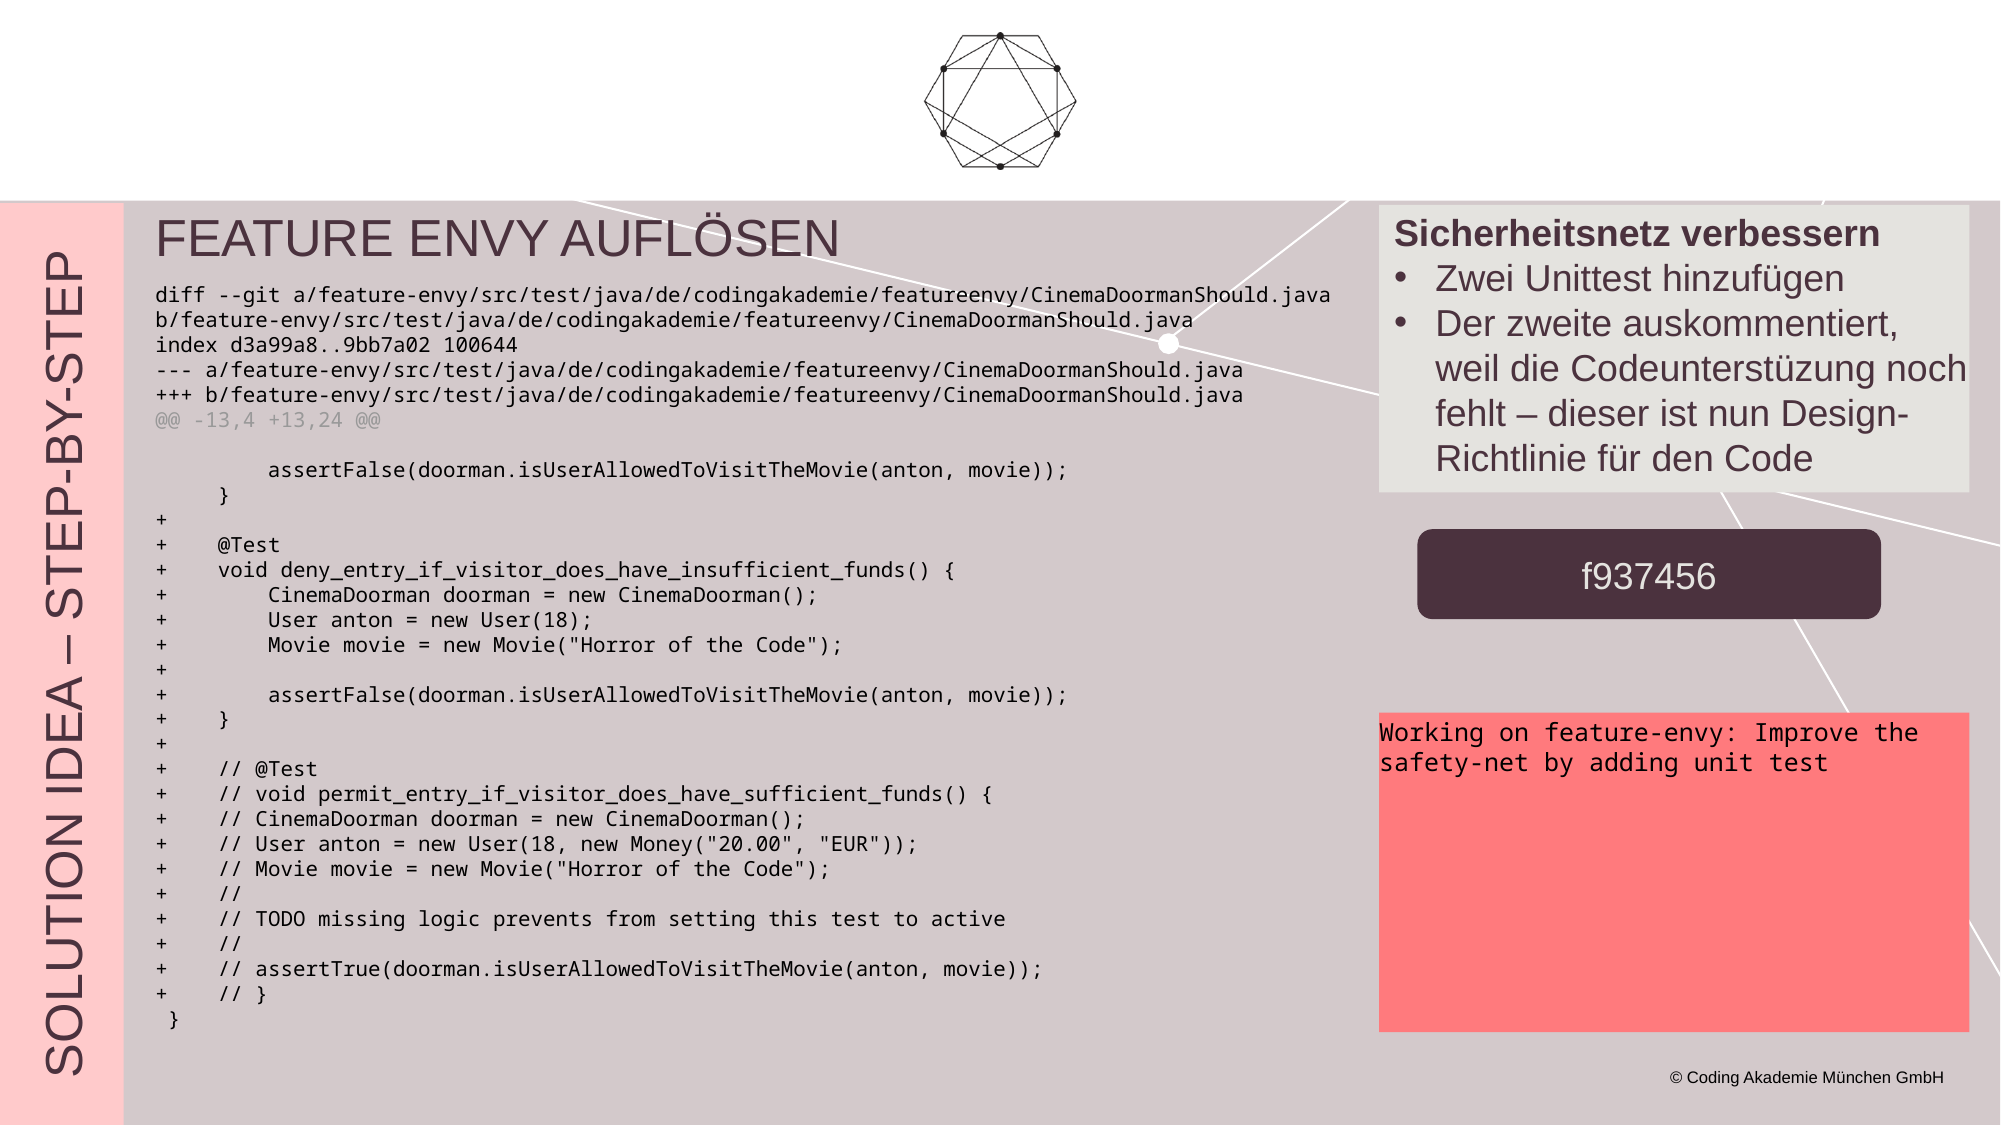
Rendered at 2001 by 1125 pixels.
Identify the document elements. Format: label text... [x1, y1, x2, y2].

footer © Coding Akademie München GmbH [1354, 1069, 1945, 1088]
text_box Working on feature-envy: Improve the safety-net by adding unit test [1379, 712, 1970, 1033]
text_box f937456 [1416, 528, 1882, 621]
title Feature envy auflösen [155, 204, 1379, 268]
picture [923, 32, 1077, 170]
list diff --git a/feature-envy/src/test/java/de/codingakademie/featureenvy/CinemaDoormanShould.java b/feature-envy/src/test/java/de/codingakademie/featureenvy/CinemaDoormanShould.java index d3a99a8..9bb7a02 100644 --- a/feature-envy/src/test/java/de/codingakademie/featureenvy/CinemaDoormanShould.java +++ b/feature-envy/src/test/java/de/codingakademie/featureenvy/CinemaDoormanShould.java @@ -13,4 +13,24 @@ assertFalse(doorman.isUserAllowedToVisitTheMovie(anton, movie)); } + + @Test + void deny_entry_if_visitor_does_have_insufficient_funds() { + CinemaDoorman doorman = new CinemaDoorman(); + User anton = new User(18); + Movie movie = new Movie("Horror of the Code"); + + assertFalse(doorman.isUserAllowedToVisitTheMovie(anton, movie)); + } + + // @Test + // void permit_entry_if_visitor_does_have_sufficient_funds() { + // CinemaDoorman doorman = new CinemaDoorman(); + // User anton = new User(18, new Money("20.00", "EUR")); + // Movie movie = new Movie("Horror of the Code"); + // + // TODO missing logic prevents from setting this test to active + // + // assertTrue(doorman.isUserAllowedToVisitTheMovie(anton, movie)); + // } } [155, 277, 1839, 863]
text_box Solution Idea – step-by-step [0, 202, 125, 1125]
text_box Sicherheitsnetz verbessern Zwei Unittest hinzufügen Der zweite auskommentiert, weil die Codeunterstüzung noch fehlt – dieser ist nun Design-Richtlinie für den Code [1379, 204, 1970, 493]
